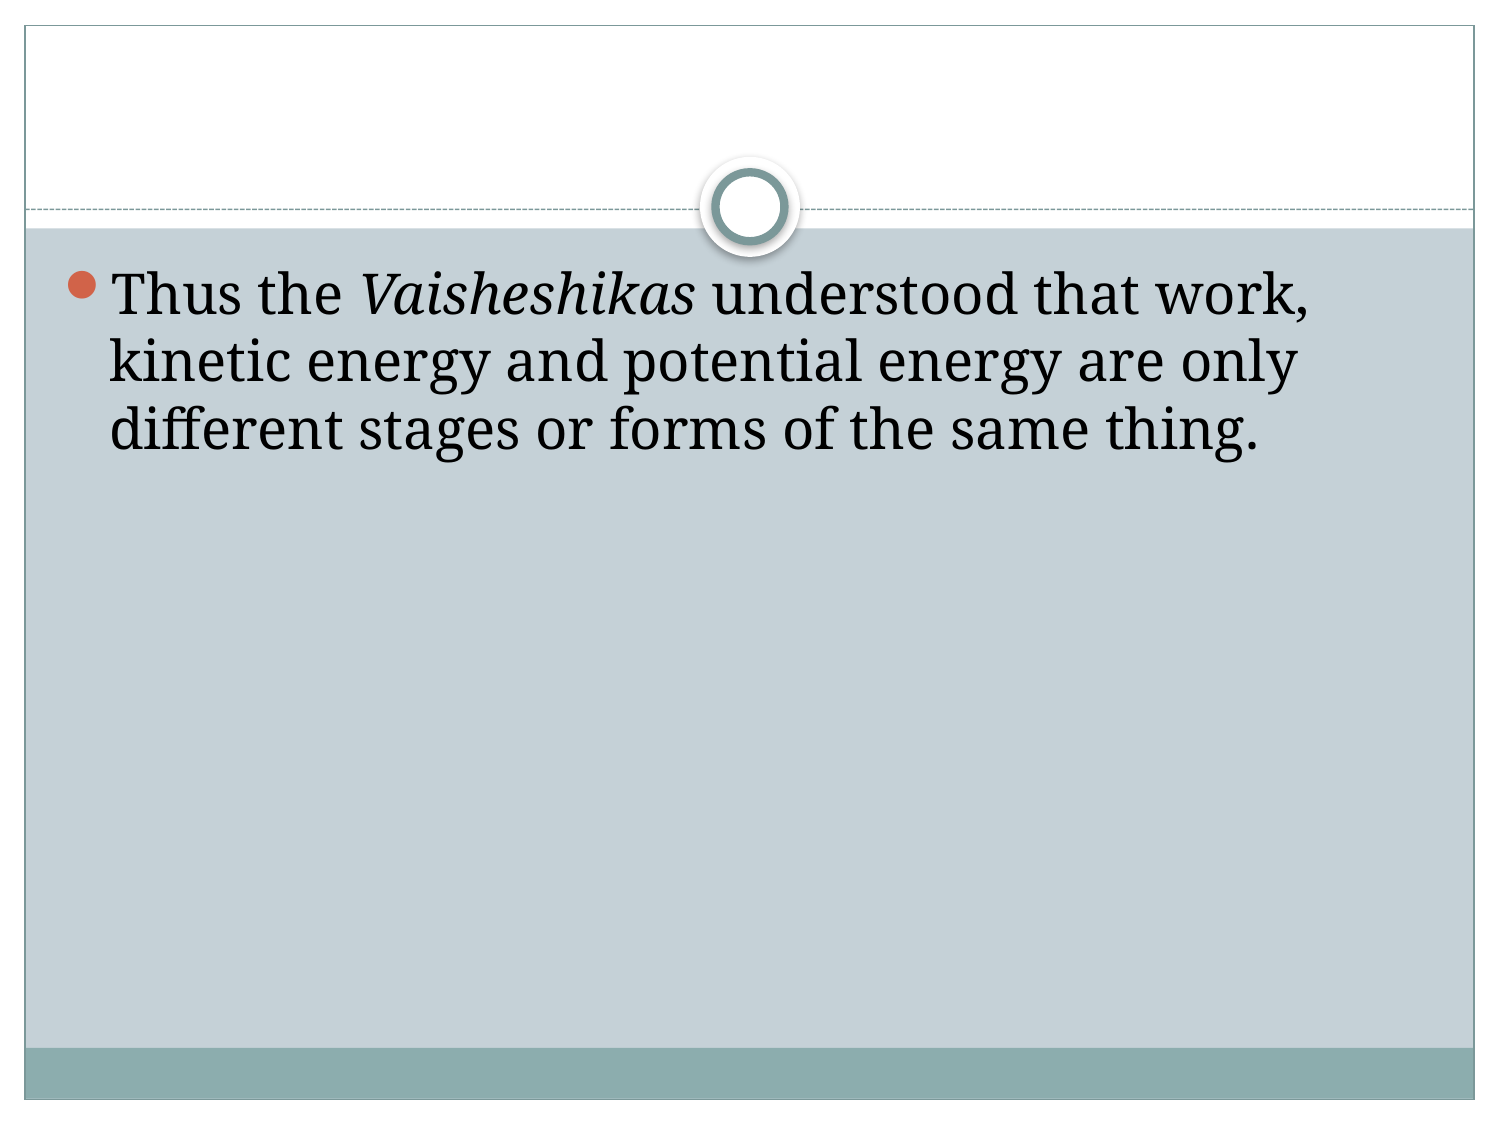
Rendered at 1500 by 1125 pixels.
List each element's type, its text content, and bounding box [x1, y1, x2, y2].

list Thus the Vaisheshikas understood that work, kinetic energy and potential energy are only different stages or forms of the same thing. [49, 250, 1445, 1001]
